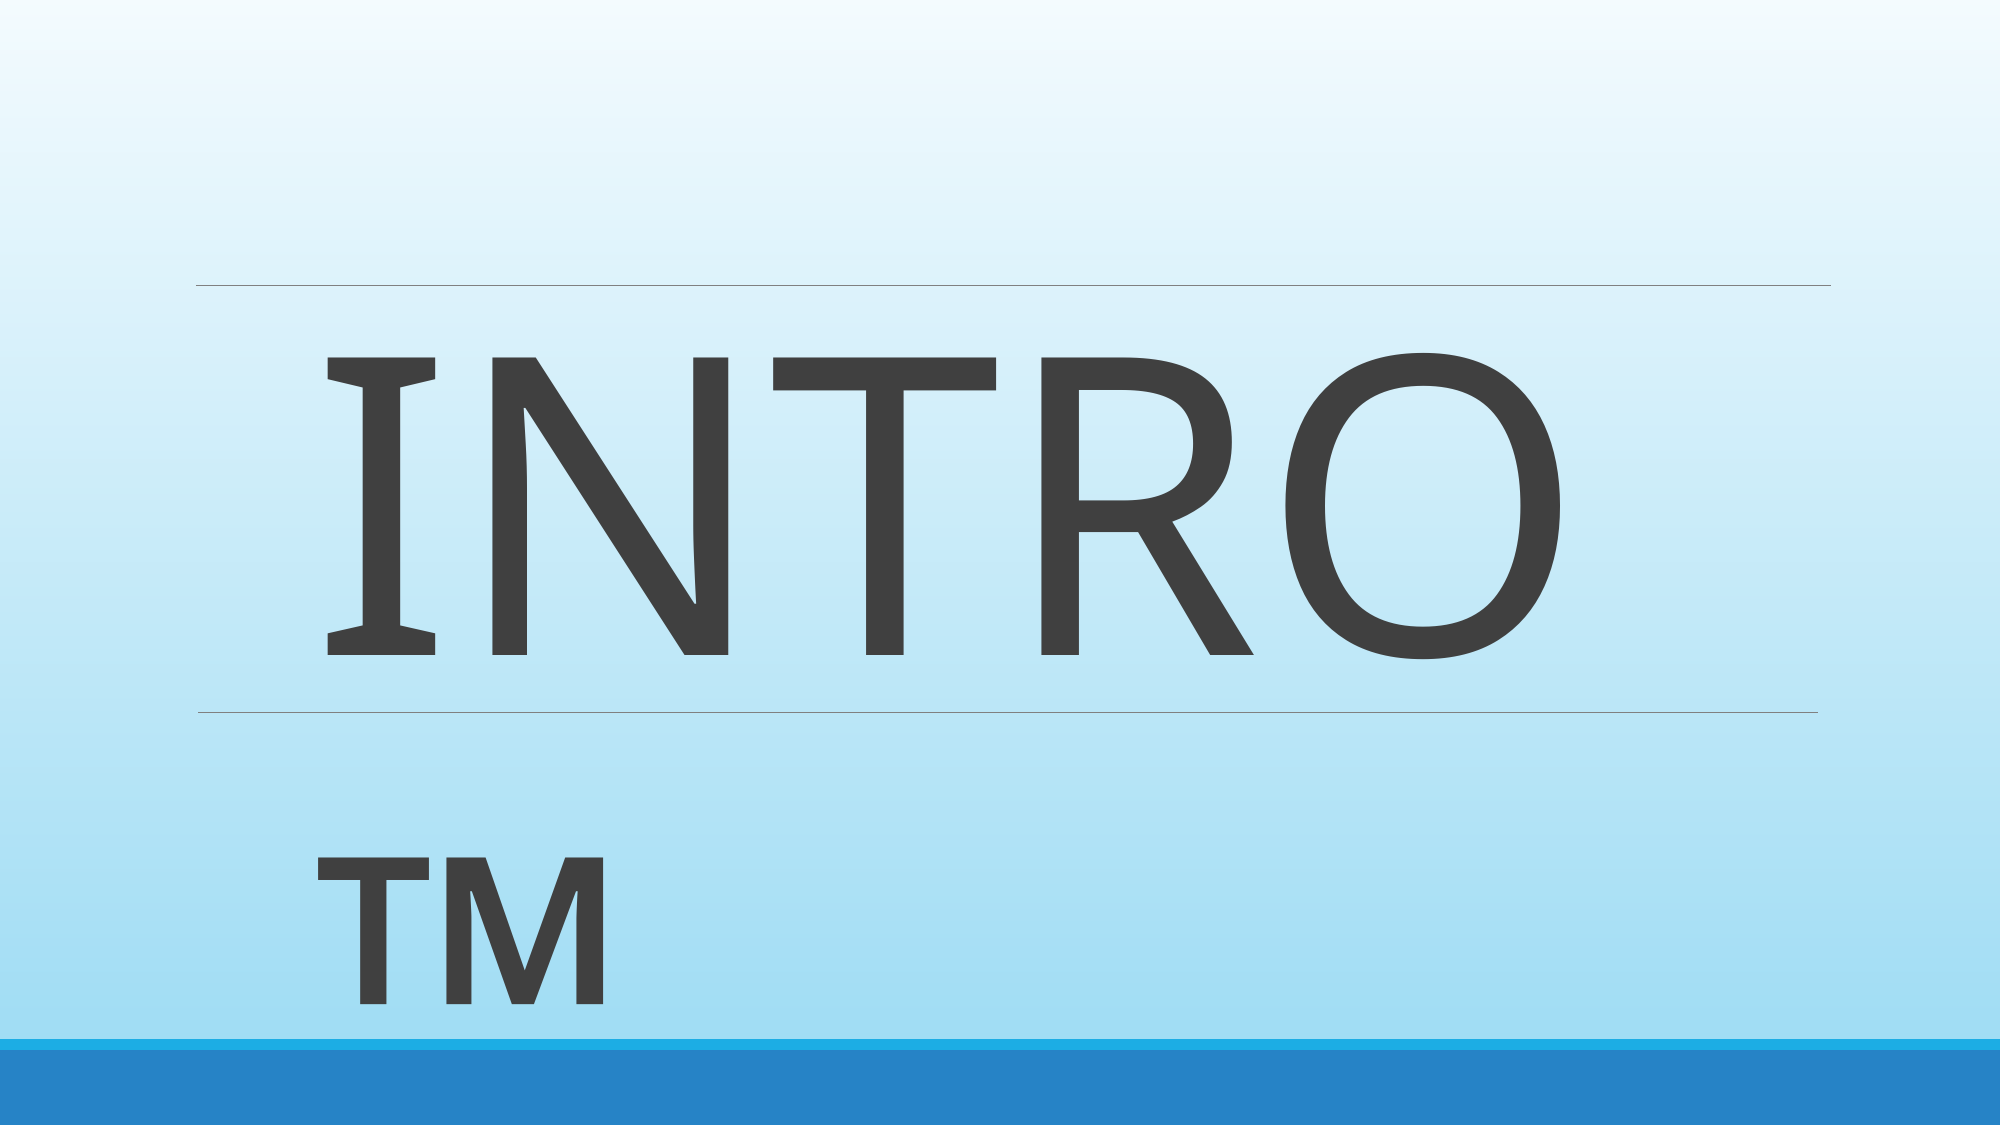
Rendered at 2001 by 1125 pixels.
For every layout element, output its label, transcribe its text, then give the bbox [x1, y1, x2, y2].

text_box INTRO™ [296, 231, 1869, 1125]
